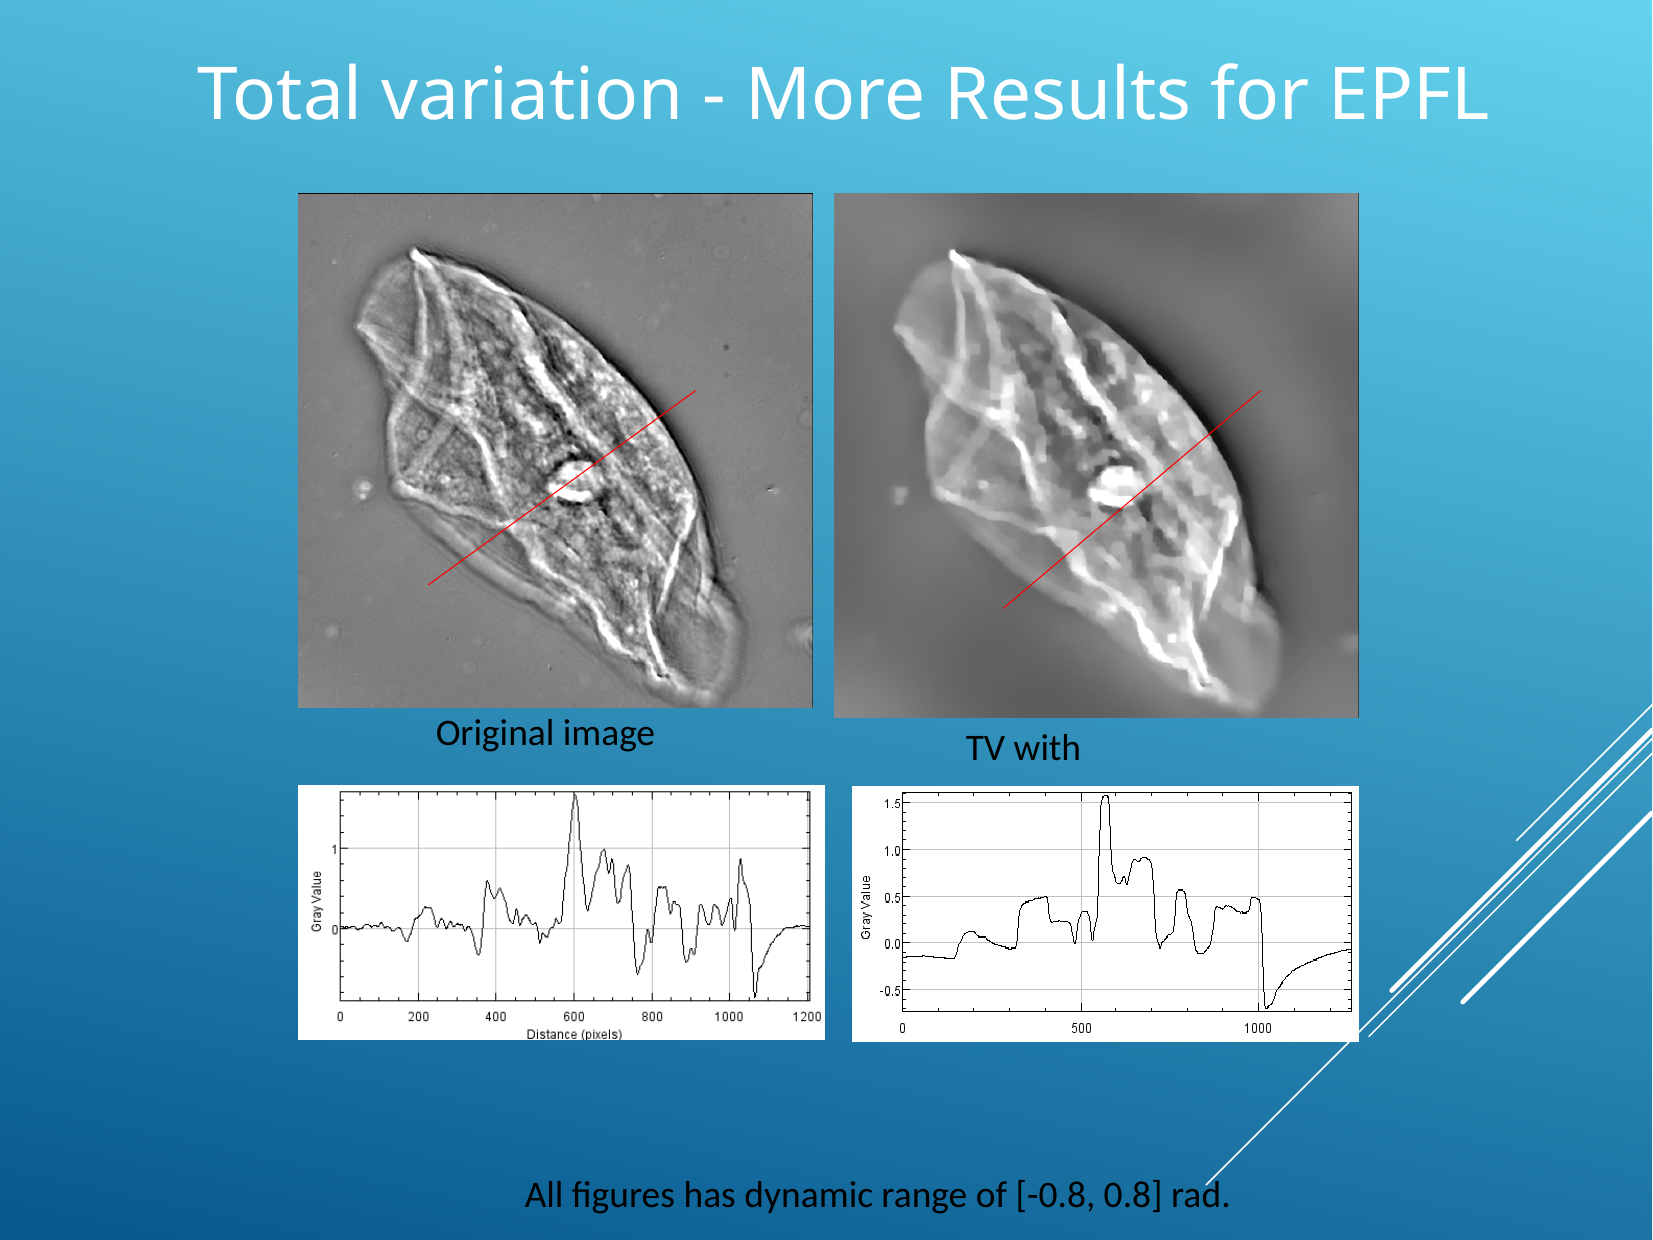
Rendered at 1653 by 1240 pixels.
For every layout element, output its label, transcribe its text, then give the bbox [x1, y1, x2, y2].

text_box TV with [958, 718, 1235, 776]
picture [298, 193, 814, 709]
text_box Original image [428, 709, 726, 761]
text_box All figures has dynamic range of [-0.8, 0.8] rad. [517, 1162, 1240, 1223]
picture [834, 193, 1359, 718]
picture [298, 785, 826, 1040]
picture [852, 786, 1359, 1042]
text_box Total variation - More Results for EPFL [12, 39, 1653, 142]
